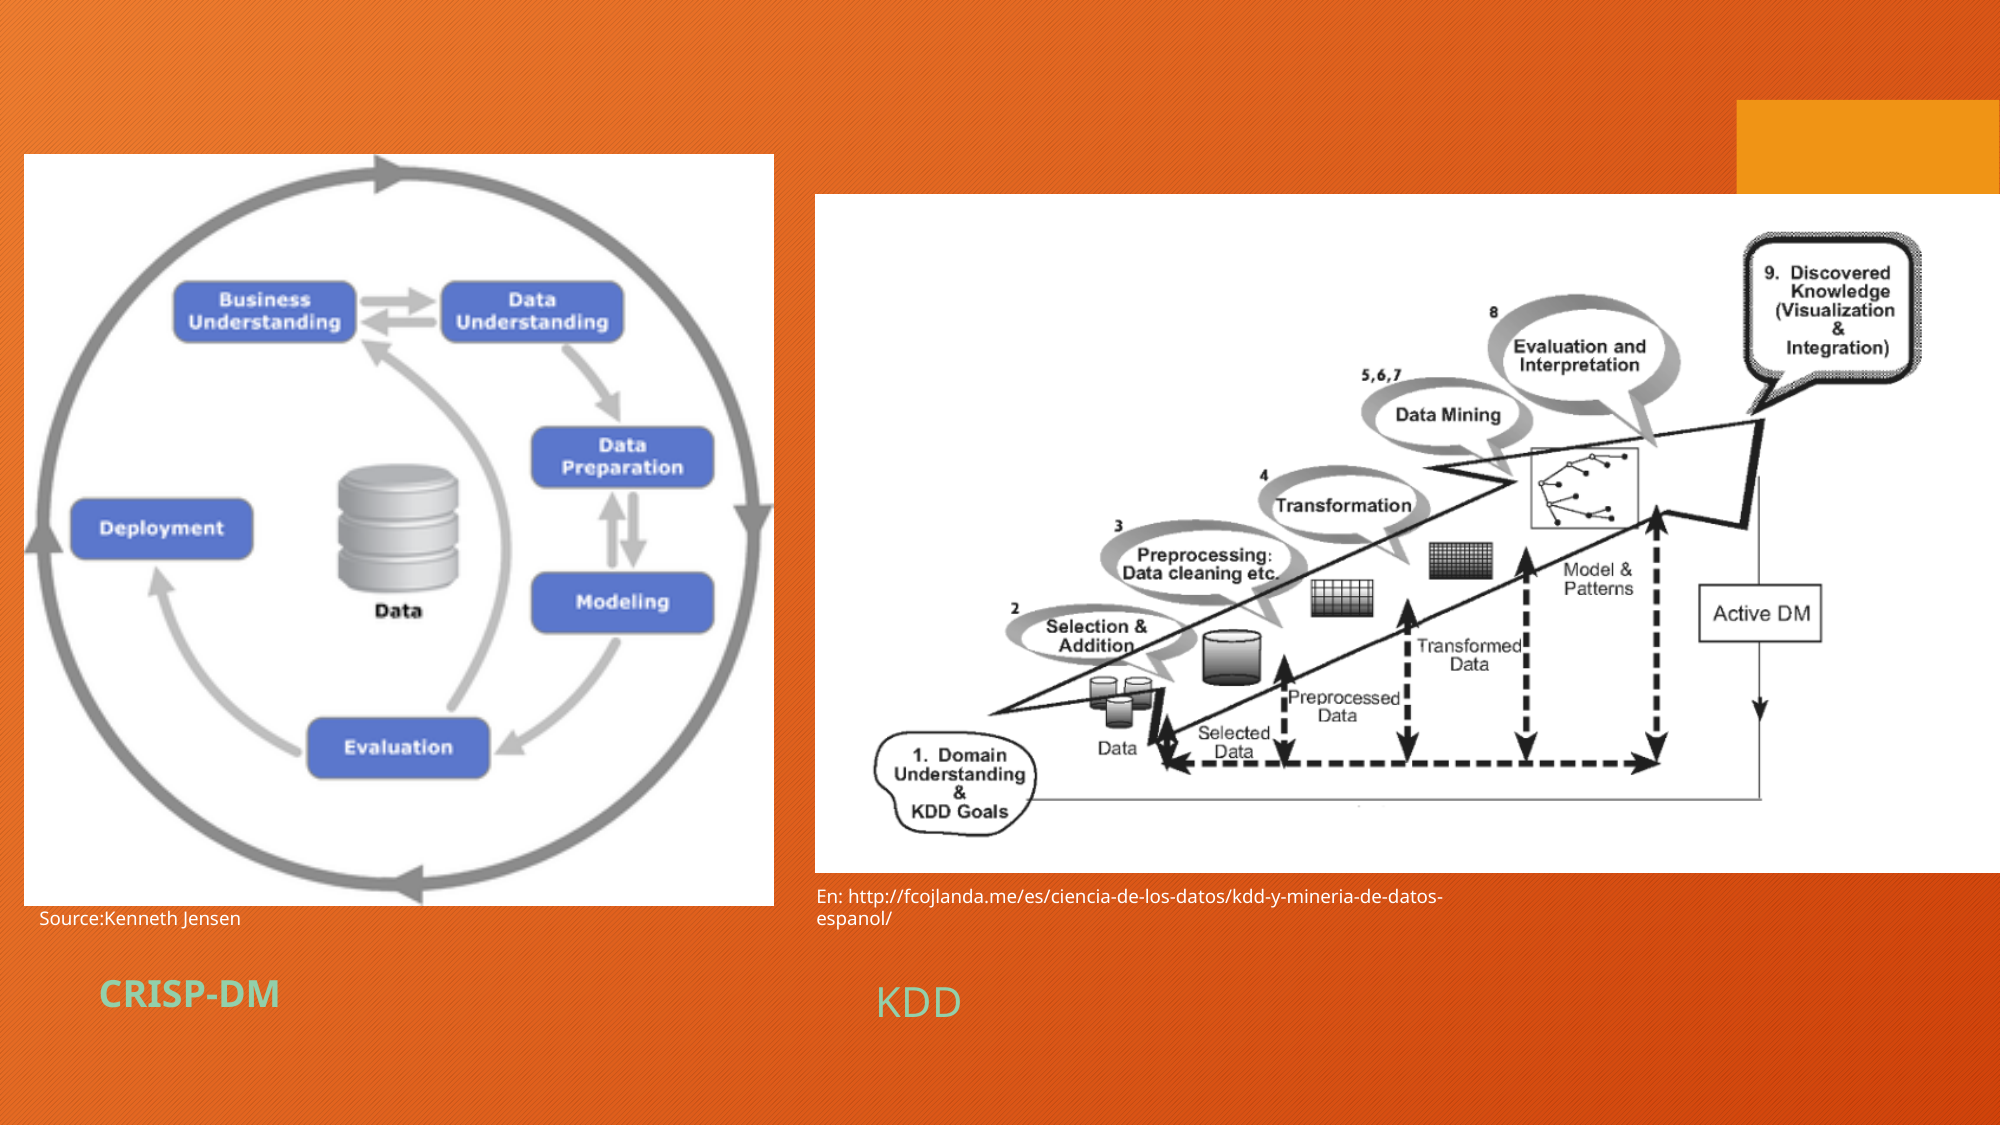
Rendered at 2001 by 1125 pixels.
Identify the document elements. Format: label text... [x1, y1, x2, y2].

picture [814, 193, 2000, 874]
text_box En: http://fcojlanda.me/es/ciencia-de-los-datos/kdd-y-mineria-de-datos-espanol/ [801, 877, 1478, 937]
text_box CRISP-DM [83, 962, 861, 1023]
picture [24, 153, 775, 907]
text_box Source:Kenneth Jensen [24, 907, 483, 937]
text_box KDD [861, 968, 1139, 1034]
